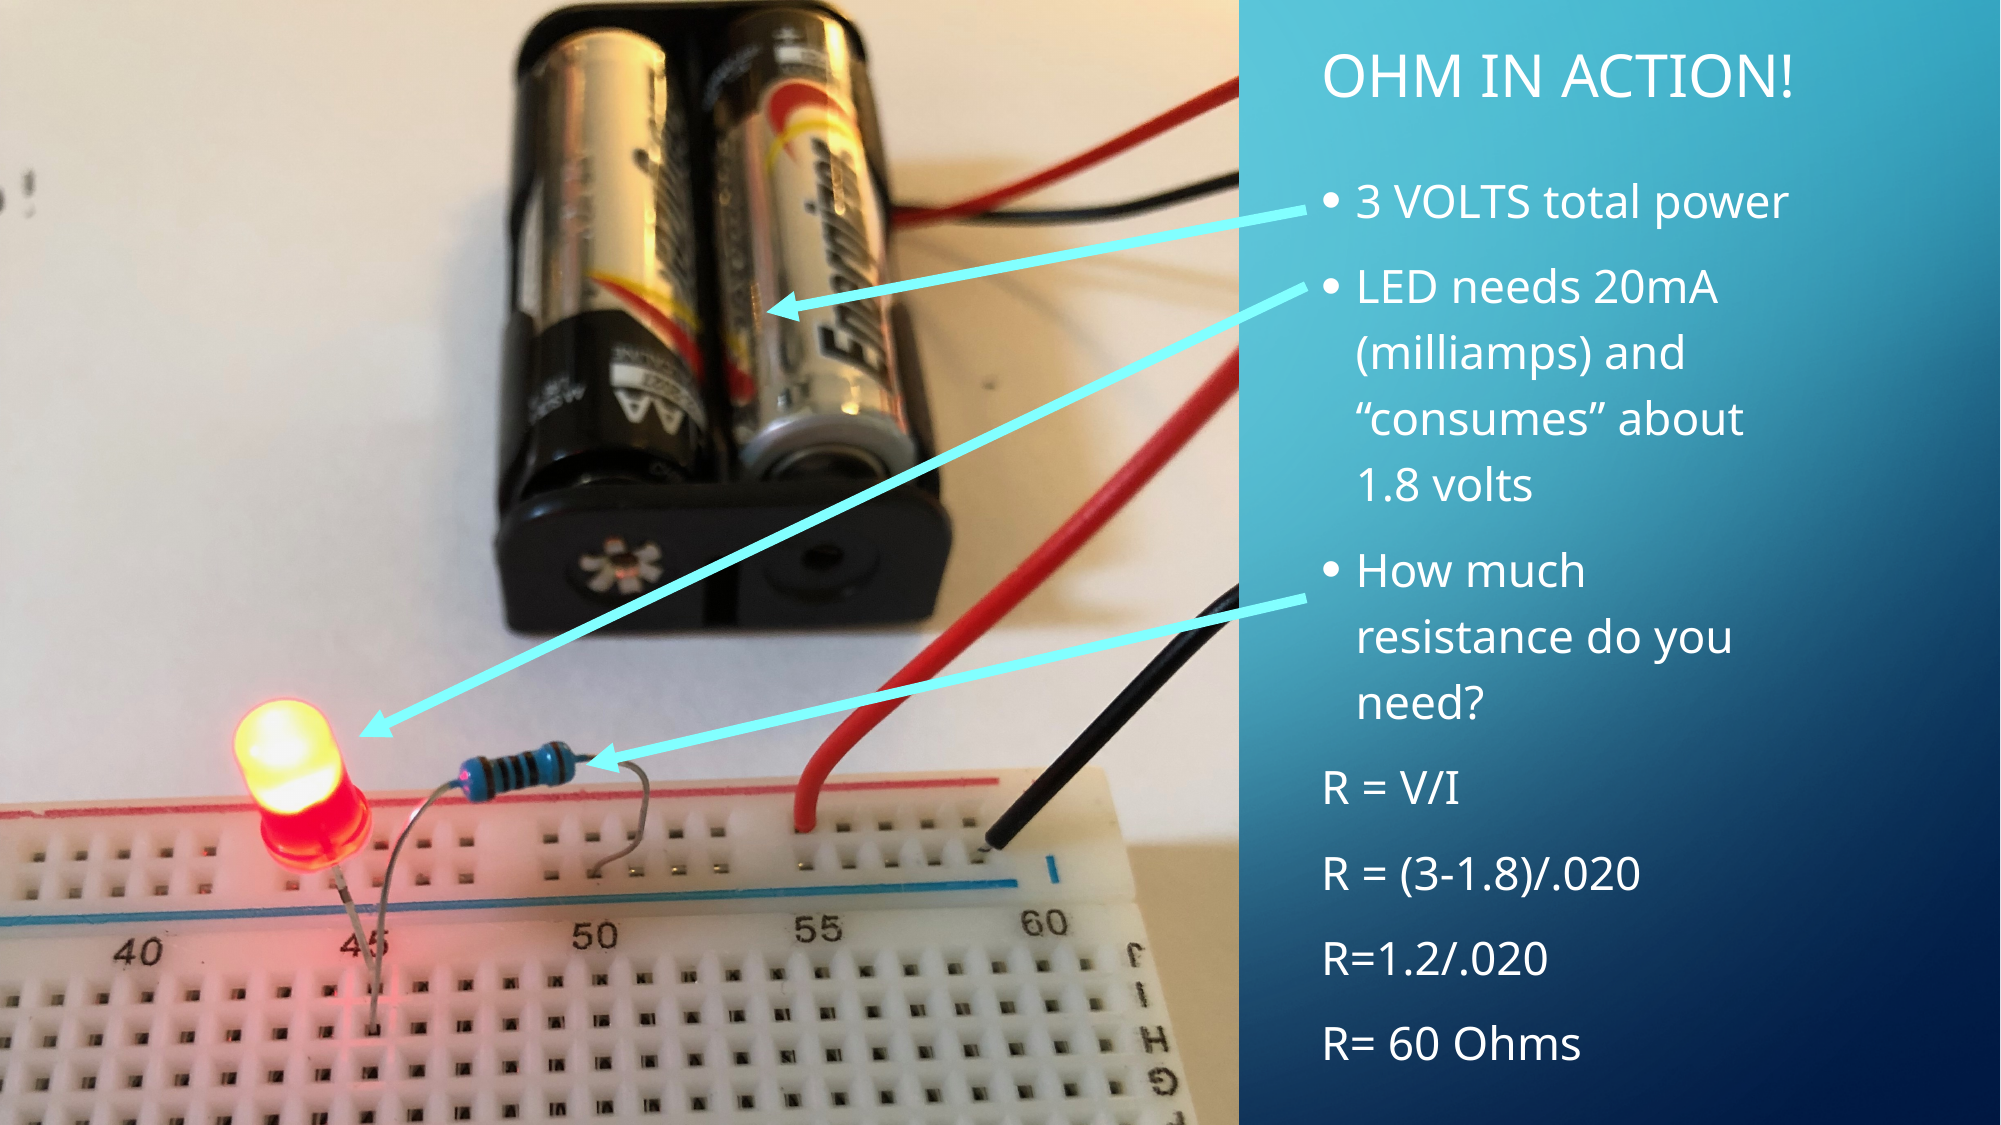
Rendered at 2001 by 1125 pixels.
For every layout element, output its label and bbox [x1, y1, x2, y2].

text_box [1240, 0, 2000, 1125]
picture [0, 0, 1240, 1125]
text_box [358, 285, 1307, 737]
text_box [765, 209, 1307, 285]
text_box [585, 597, 1307, 766]
